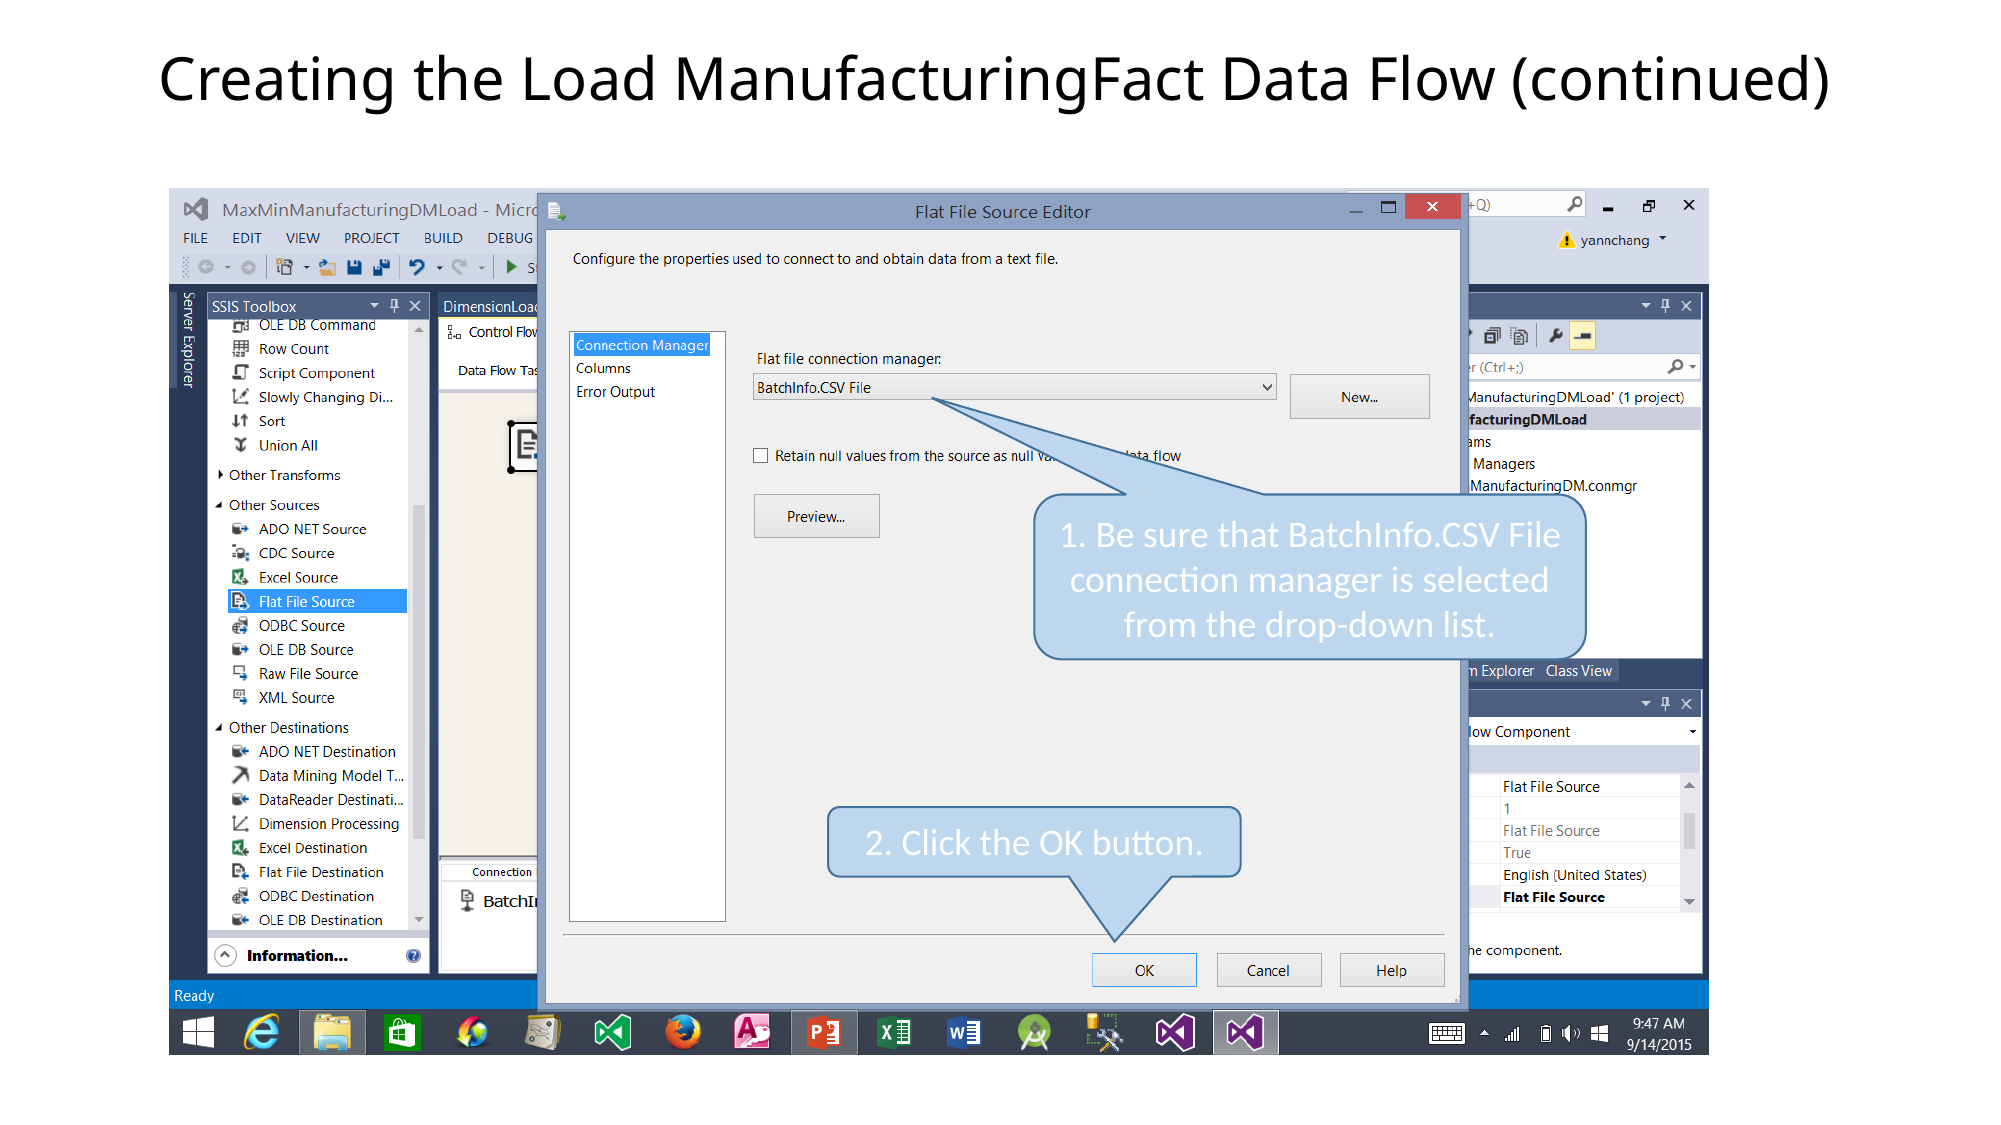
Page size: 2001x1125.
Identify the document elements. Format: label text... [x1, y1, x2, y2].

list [169, 188, 1709, 1055]
text_box Creating the Load ManufacturingFact Data Flow (continued) [143, 22, 1869, 141]
